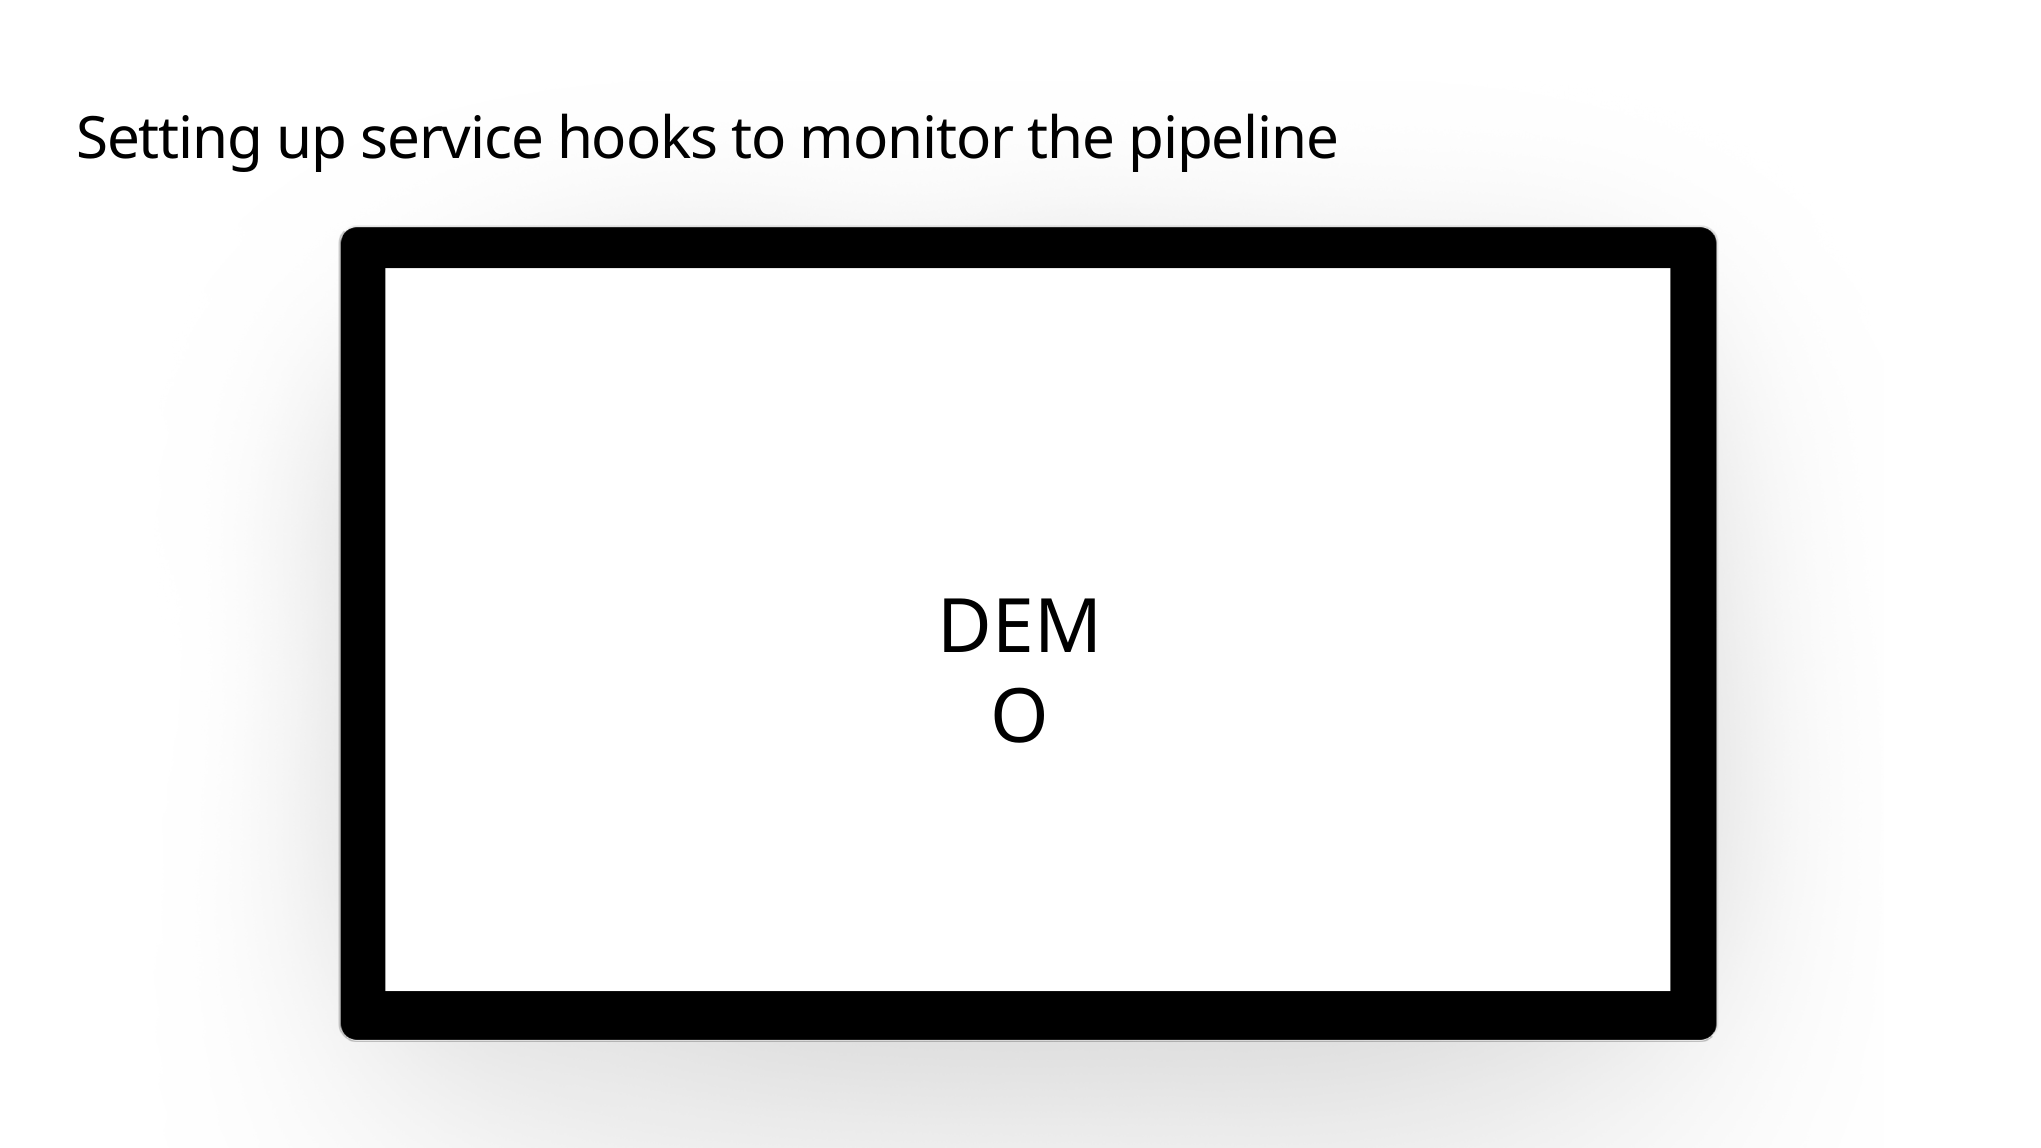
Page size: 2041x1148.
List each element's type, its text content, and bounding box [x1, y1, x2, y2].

text_box DEMO [894, 569, 1146, 765]
title Setting up service hooks to monitor the pipeline [76, 103, 1969, 172]
picture [64, 81, 1884, 1148]
